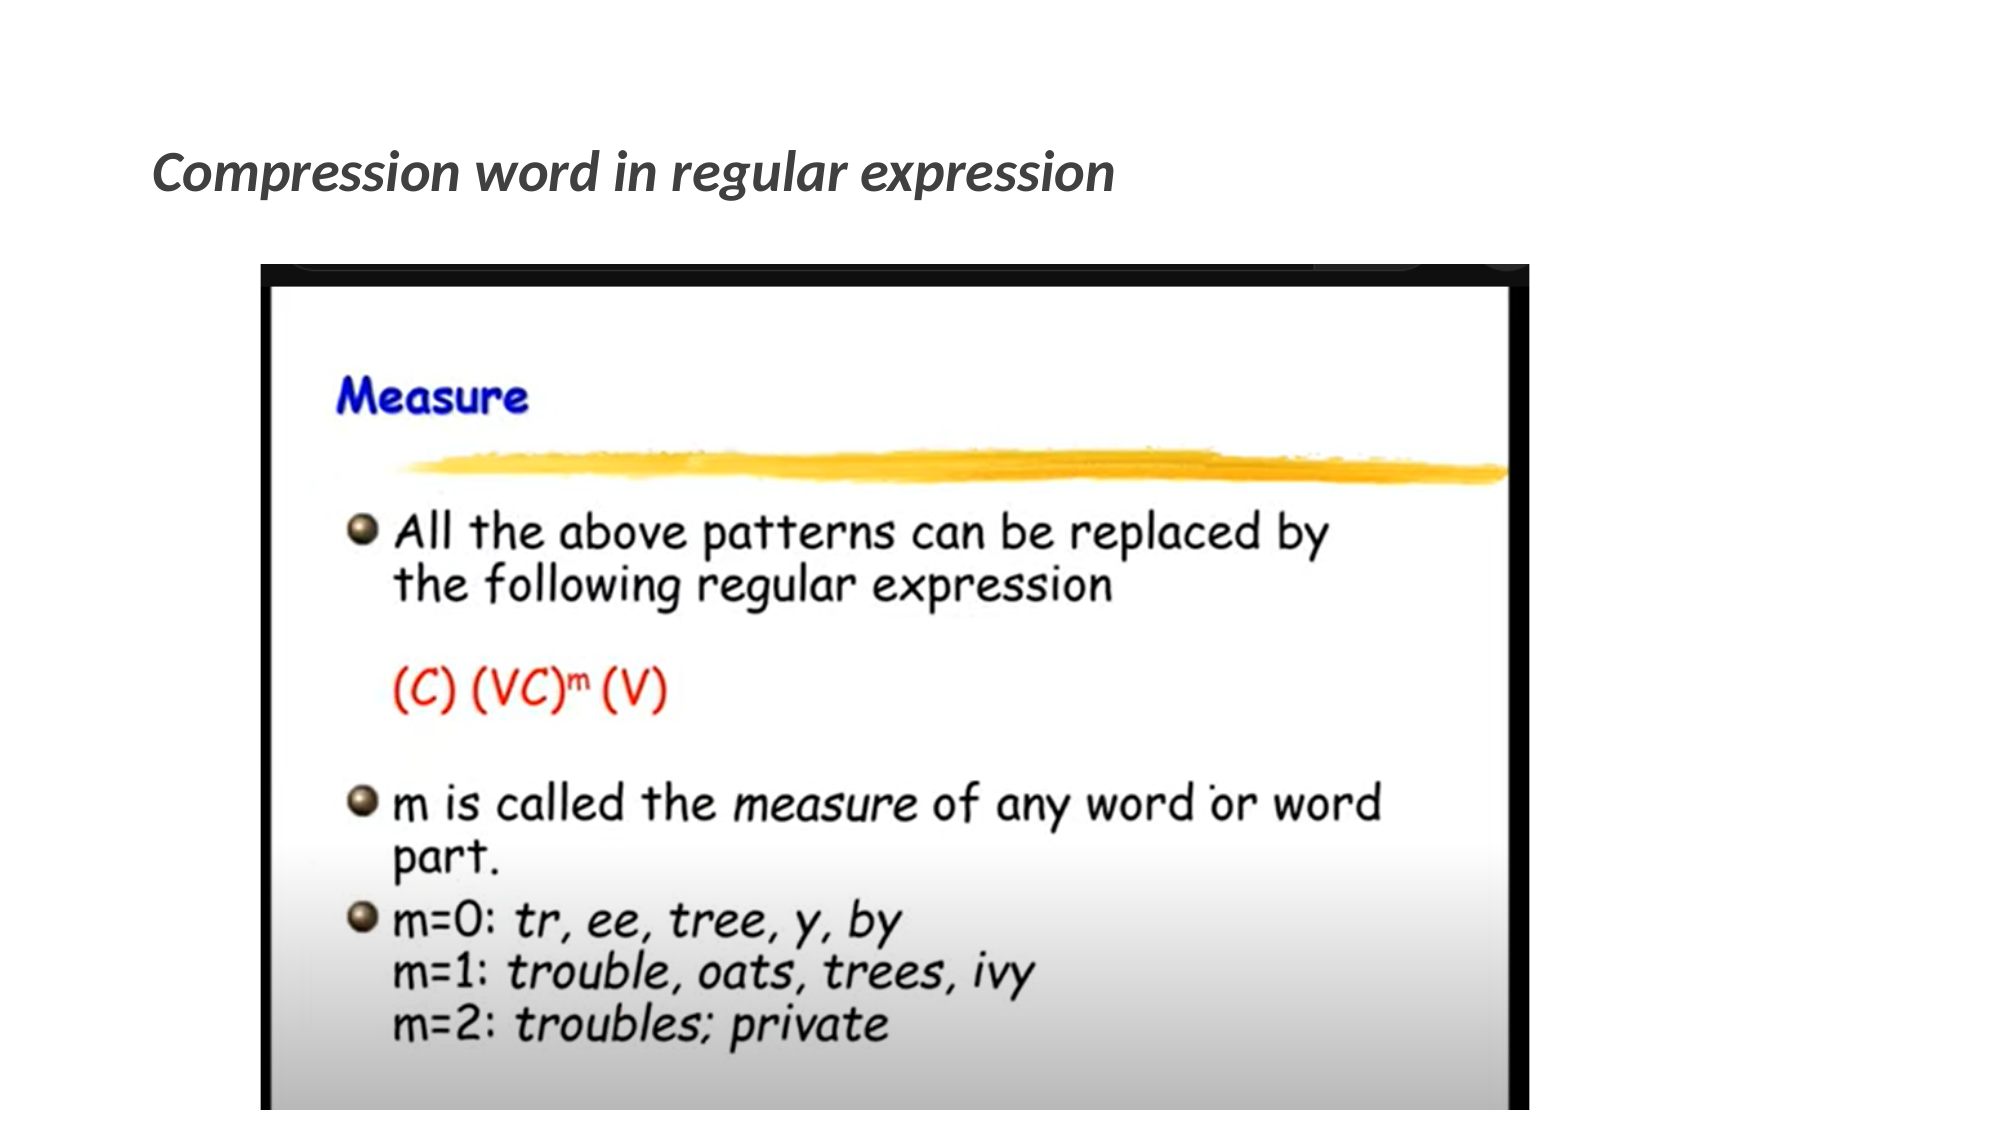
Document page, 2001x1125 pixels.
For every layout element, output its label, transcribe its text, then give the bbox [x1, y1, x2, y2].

title Compression word in regular expression [137, 59, 1863, 278]
picture [260, 264, 1530, 1110]
